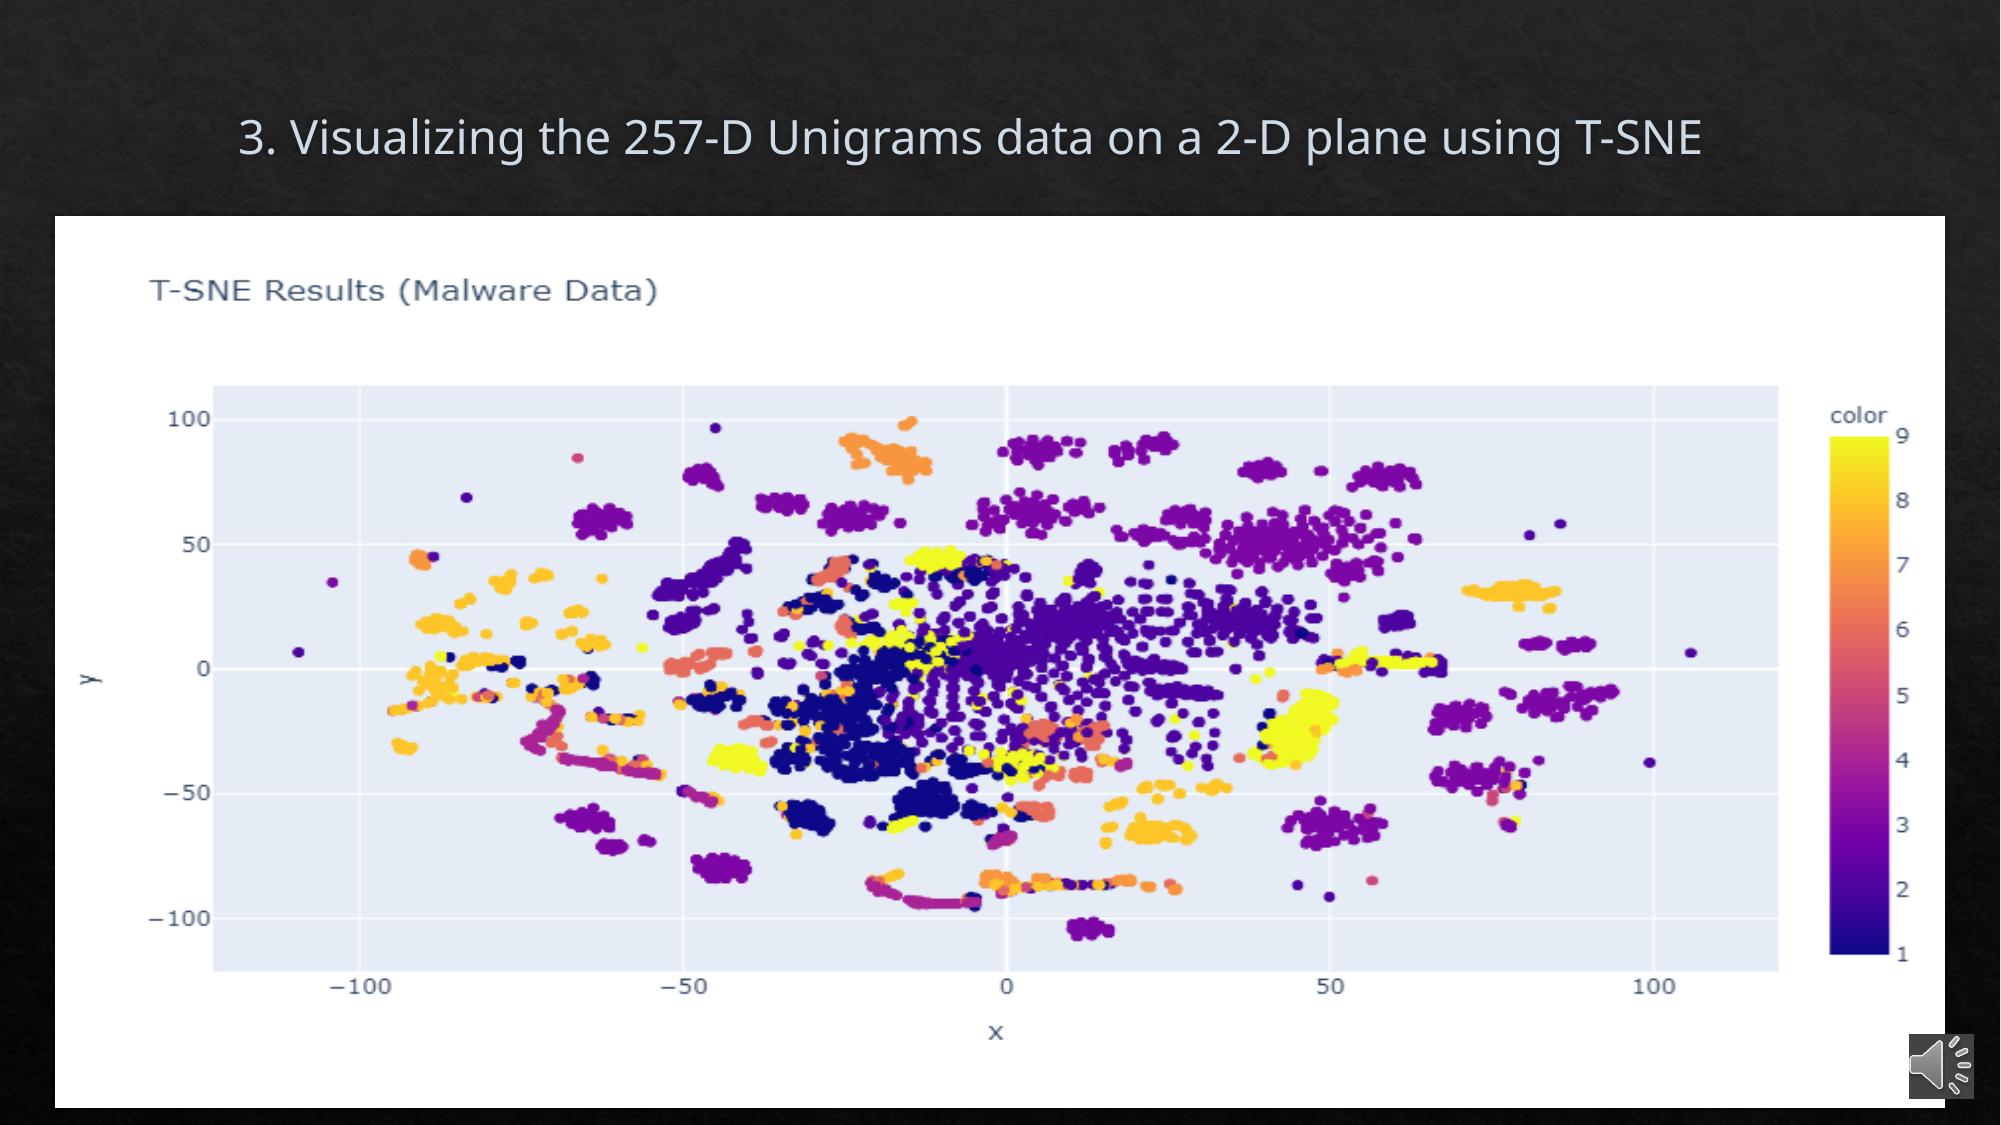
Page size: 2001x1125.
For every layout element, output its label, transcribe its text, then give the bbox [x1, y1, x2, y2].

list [54, 216, 1945, 1108]
picture [1908, 1033, 1976, 1101]
title 3. Visualizing the 257-D Unigrams data on a 2-D plane using T-SNE [149, 105, 1793, 212]
